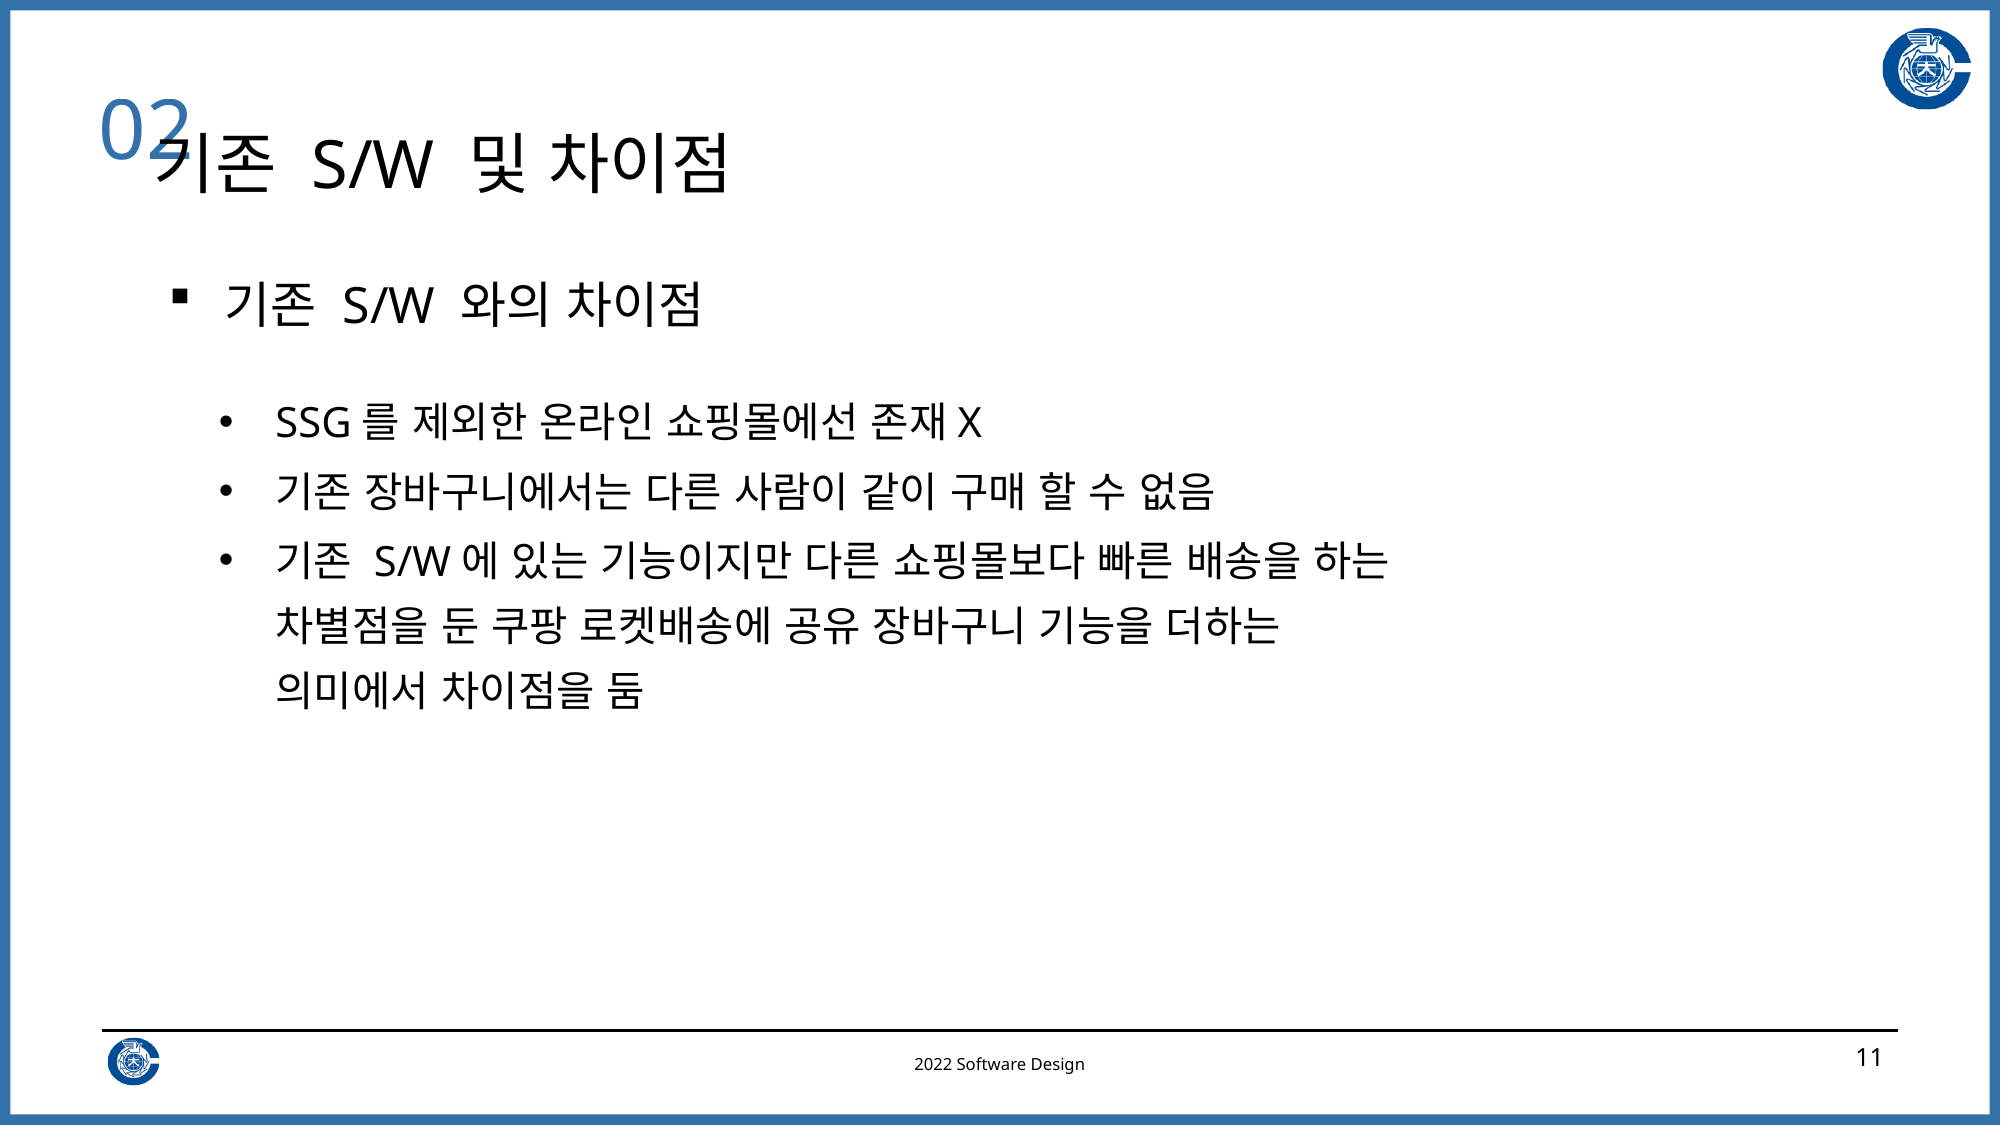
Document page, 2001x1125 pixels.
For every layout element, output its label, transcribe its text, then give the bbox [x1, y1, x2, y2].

text_box 기존 S/W 와의 차이점 [153, 247, 1140, 341]
text_box [0, 0, 2000, 1125]
picture [1866, 18, 1985, 116]
picture [98, 1032, 167, 1089]
text_box SSG를 제외한 온라인 쇼핑몰에선 존재X 기존 장바구니에서는 다른 사람이 같이 구매 할 수 없음 기존 S/W에 있는 기능이지만 다른 쇼핑몰보다 빠른 배송을 하는 차별점을 둔 쿠팡 로켓배송에 공유 장바구니 기능을 더하는 의미에서 차이점을 둠 [204, 373, 1462, 723]
